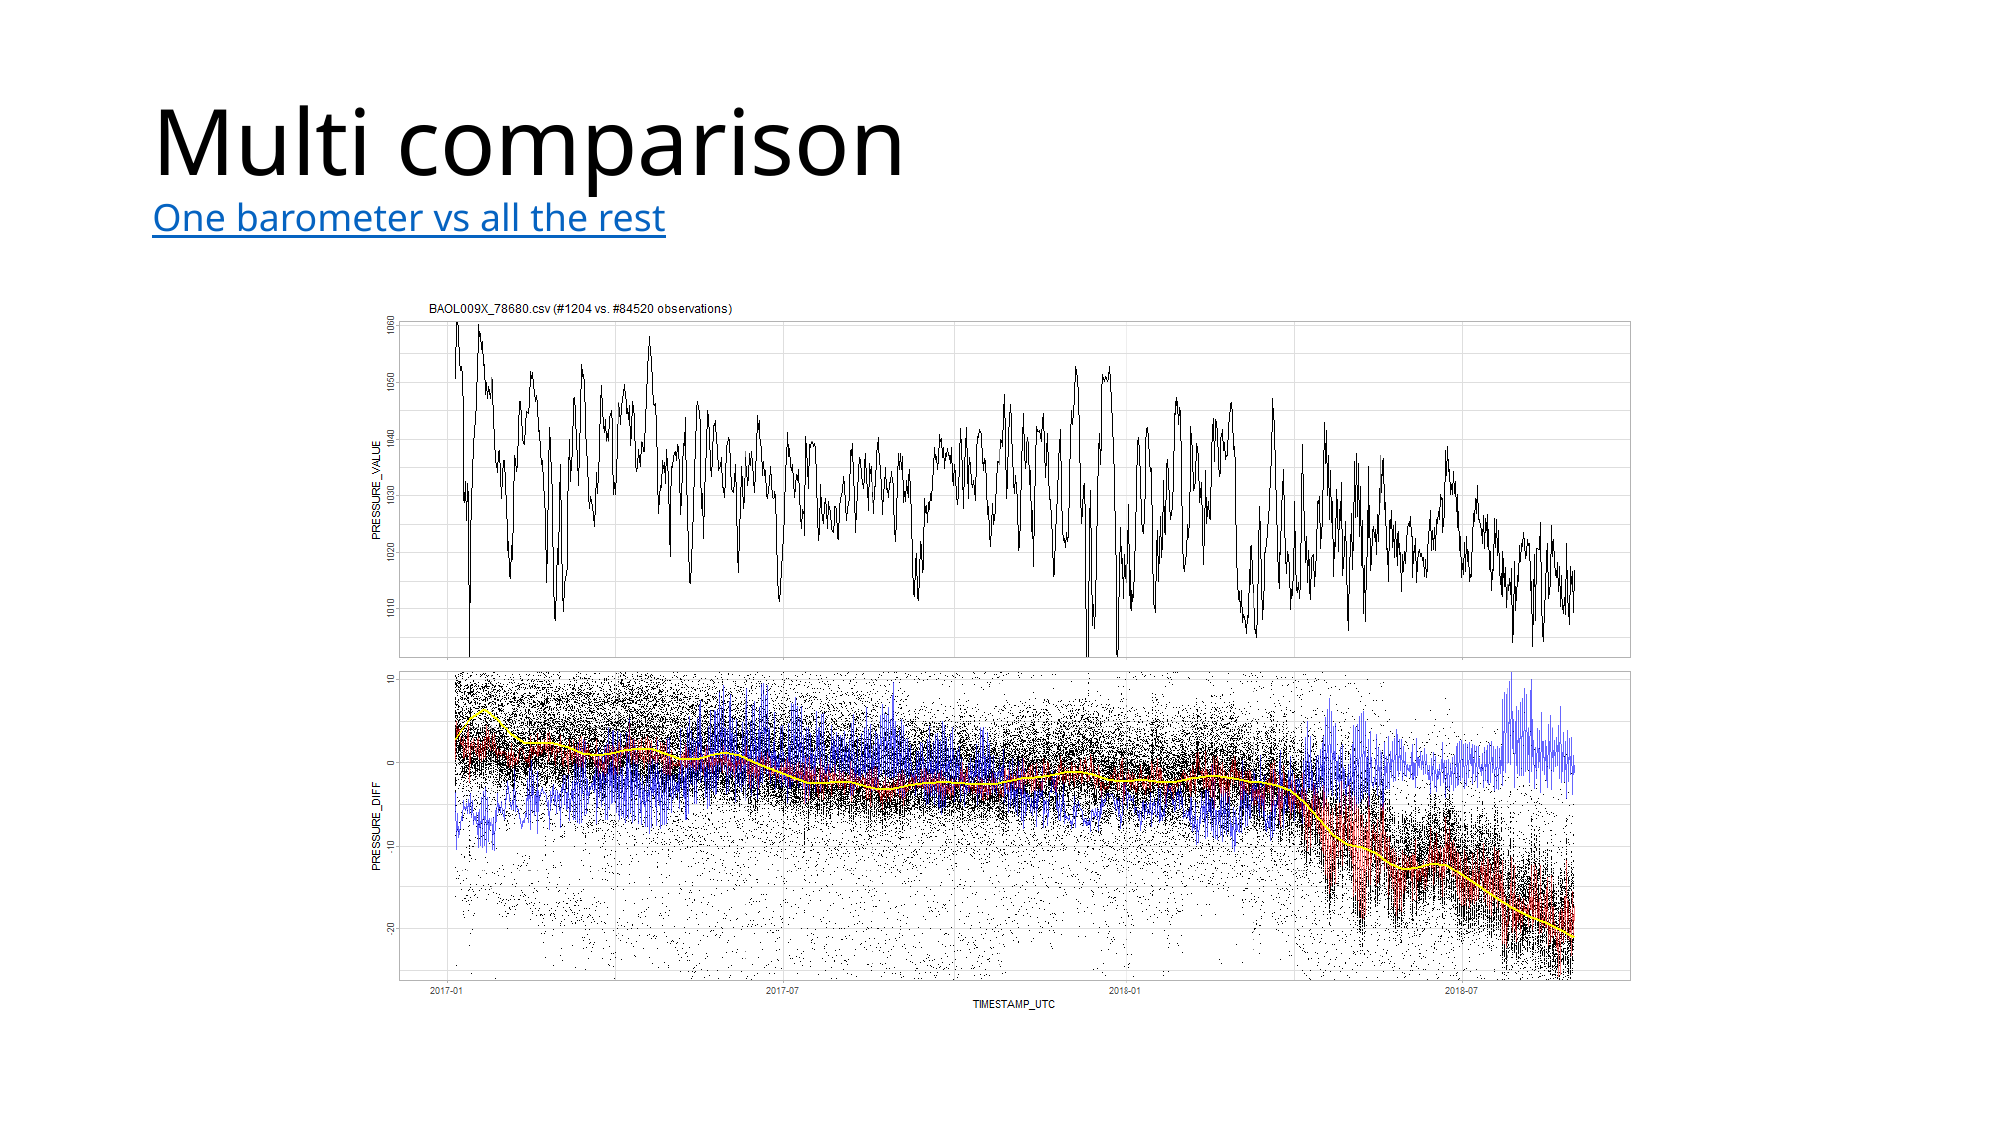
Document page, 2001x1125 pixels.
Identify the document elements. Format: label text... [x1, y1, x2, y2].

title Multi comparison One barometer vs all the rest [137, 59, 1863, 278]
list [365, 299, 1635, 1014]
